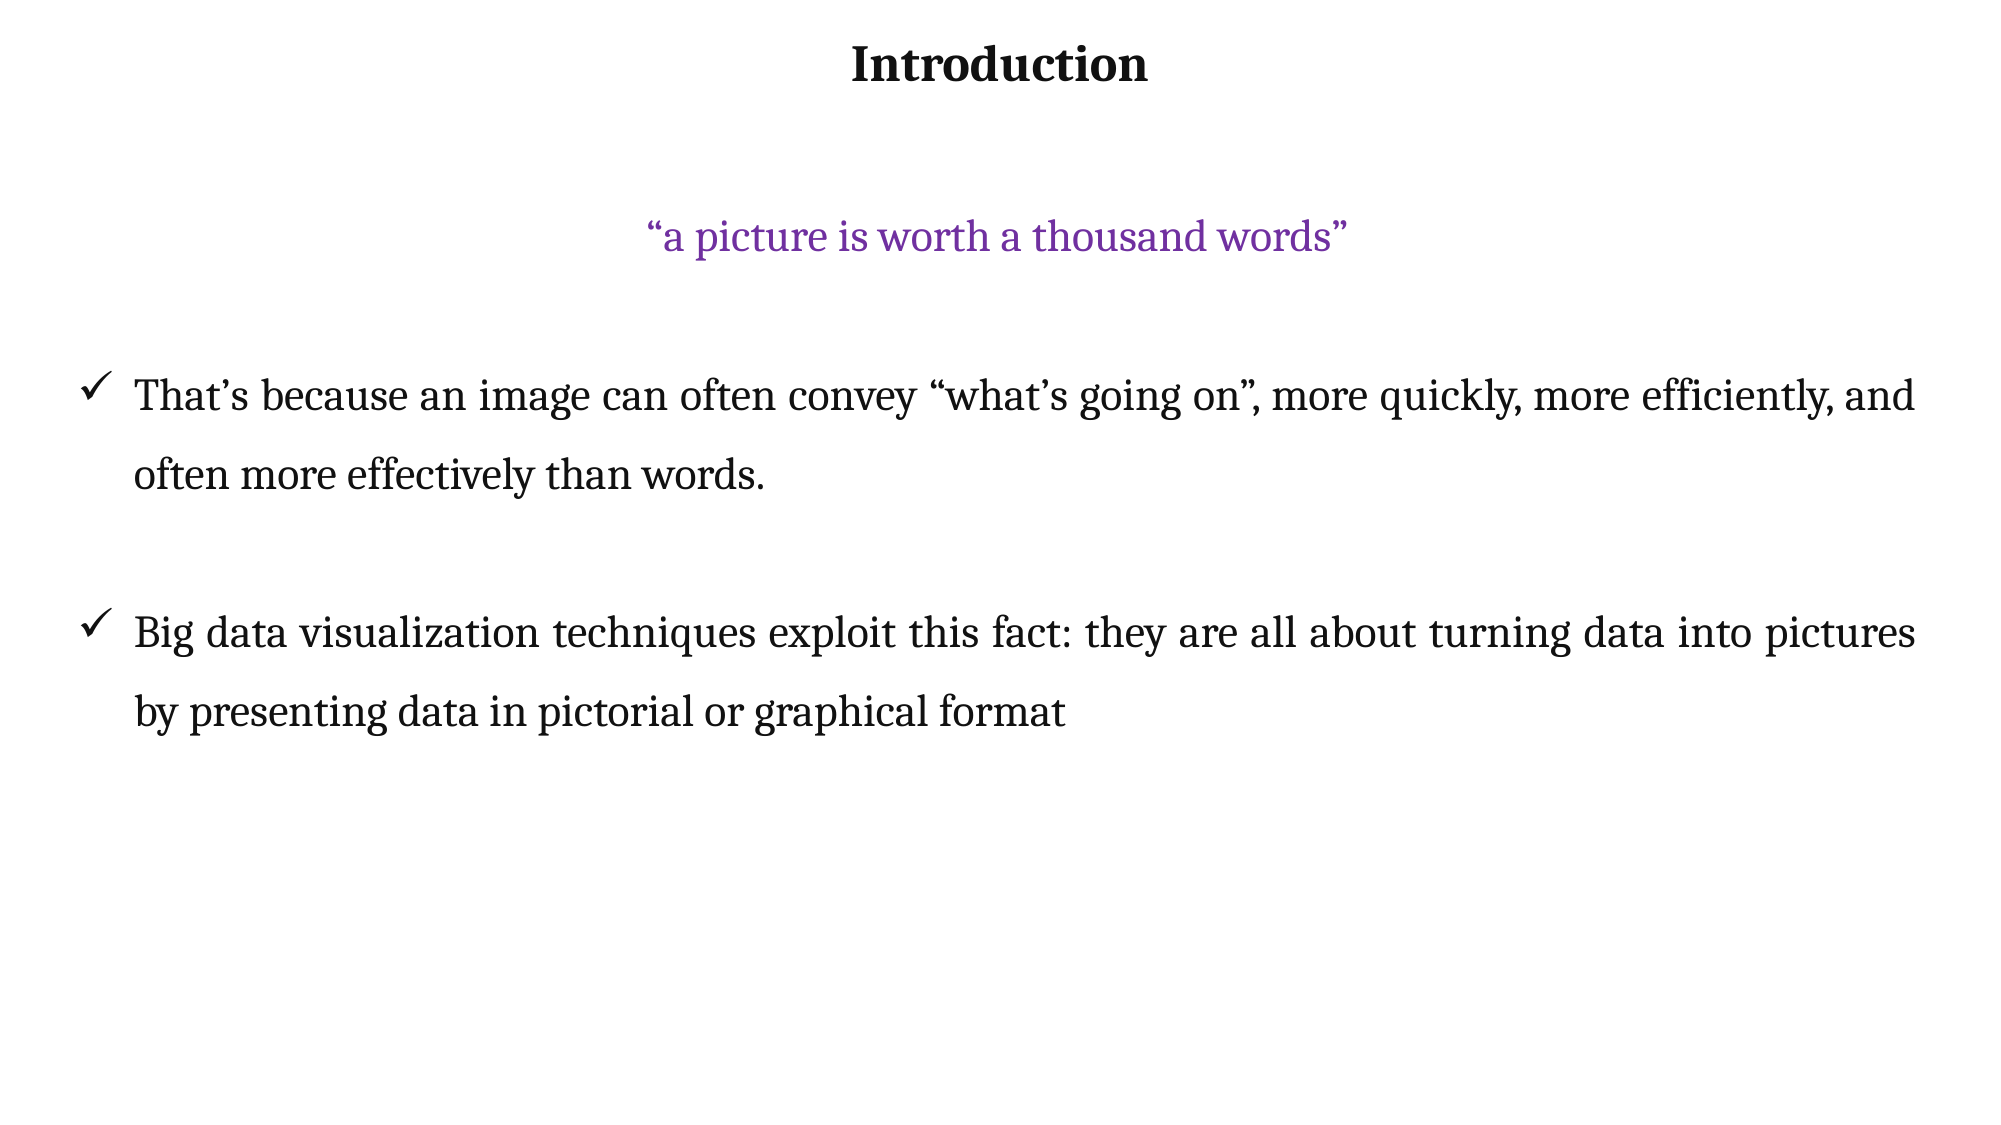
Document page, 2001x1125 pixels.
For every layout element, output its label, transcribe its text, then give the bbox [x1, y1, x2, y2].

text_box “a picture is worth a thousand words” That’s because an image can often convey “what’s going on”, more quickly, more efficiently, and often more effectively than words. Big data visualization techniques exploit this fact: they are all about turning data into pictures by presenting data in pictorial or graphical format [62, 123, 1933, 1070]
title Introduction [0, 7, 2000, 124]
